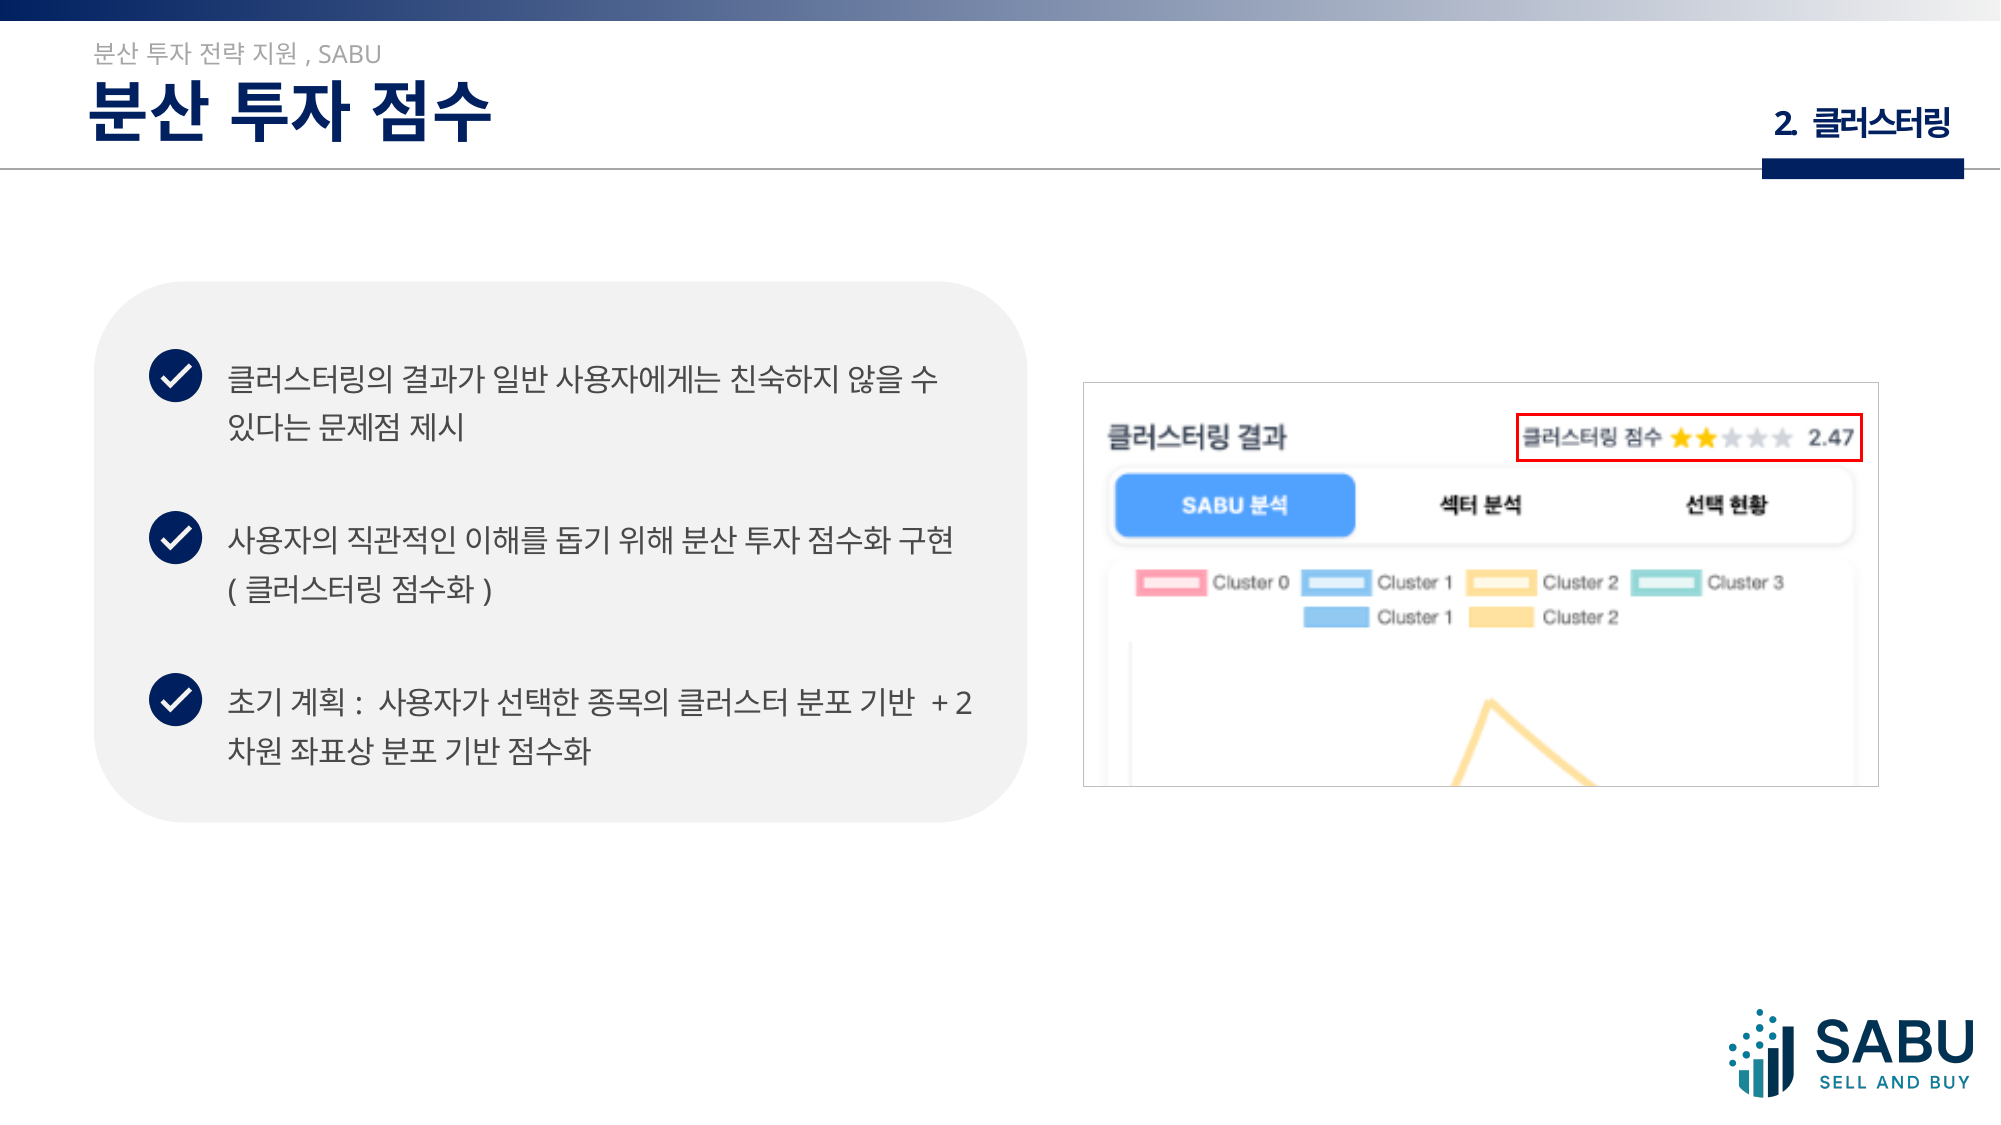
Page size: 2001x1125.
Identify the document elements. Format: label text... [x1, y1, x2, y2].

text_box [92, 279, 1029, 825]
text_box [142, 342, 1016, 443]
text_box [1082, 381, 1879, 788]
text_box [142, 665, 1016, 767]
text_box [0, 0, 2000, 22]
text_box 분산 투자 전략 지원, SABU [94, 38, 407, 69]
picture [1729, 1009, 1973, 1098]
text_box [1758, 101, 1968, 180]
text_box 분산 투자 점수 [87, 70, 865, 151]
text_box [142, 504, 1016, 605]
